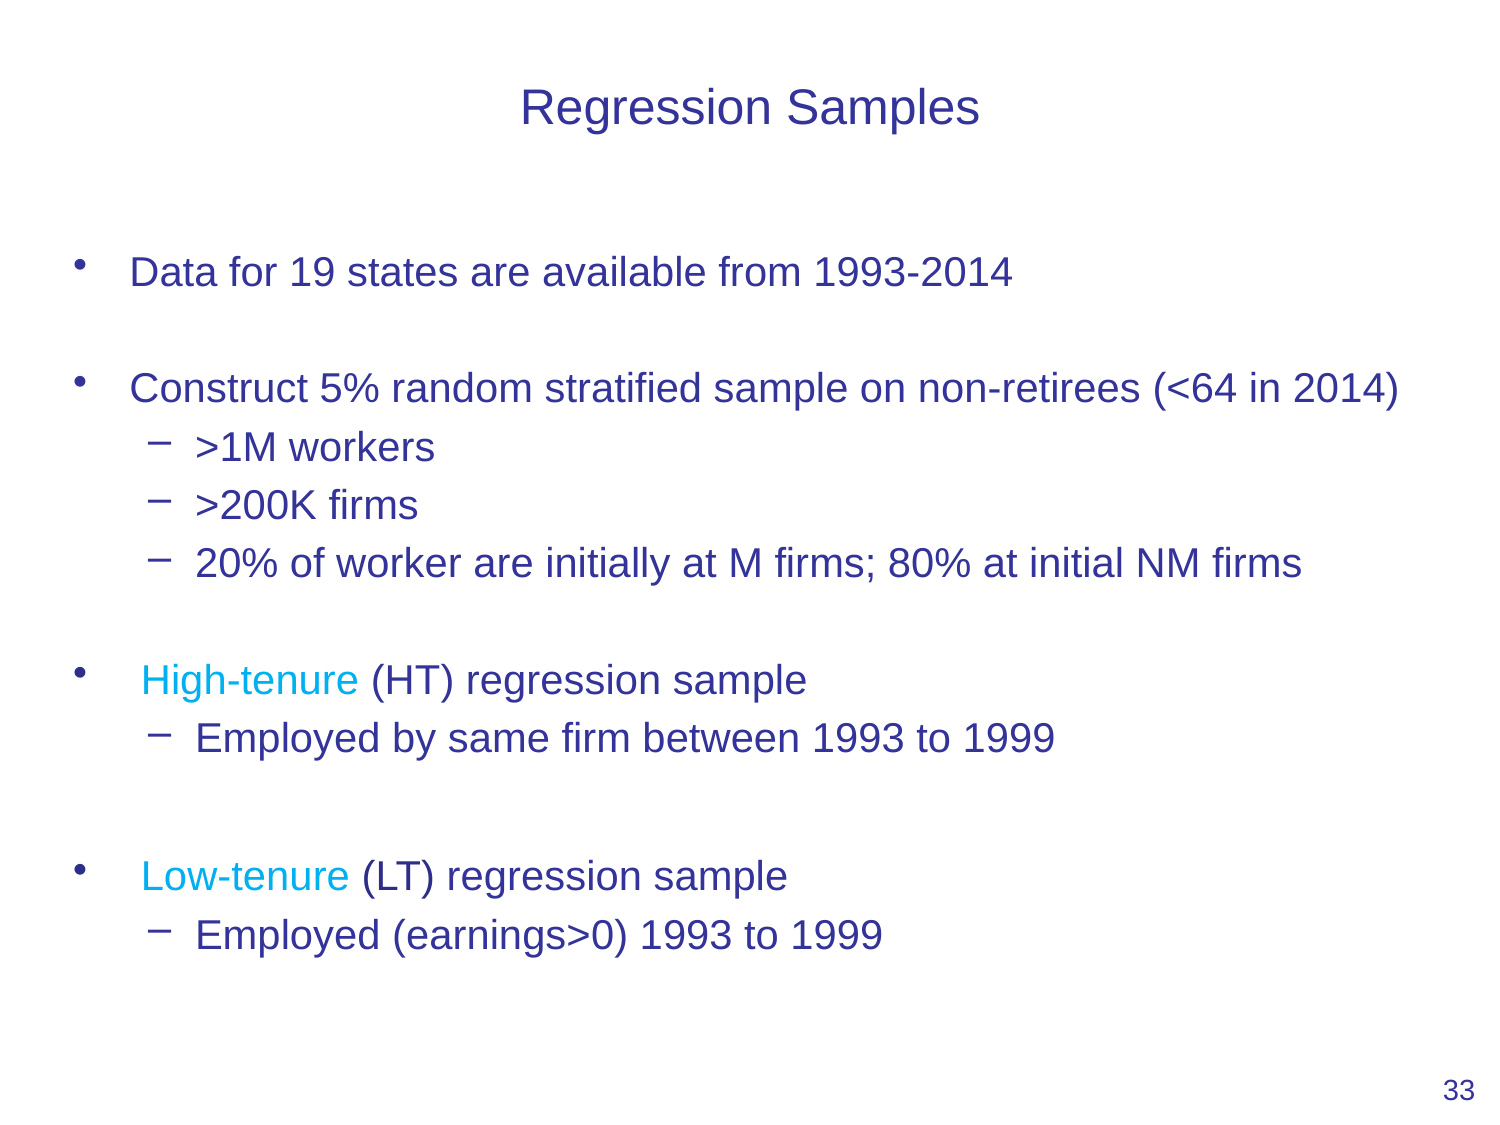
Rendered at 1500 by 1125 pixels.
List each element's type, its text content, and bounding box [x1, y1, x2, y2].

list Data for 19 states are available from 1993-2014 Construct 5% random stratified sample on non-retirees (<64 in 2014) >1M workers >200K firms 20% of worker are initially at M firms; 80% at initial NM firms High-tenure (HT) regression sample Employed by same firm between 1993 to 1999 Low-tenure (LT) regression sample Employed (earnings>0) 1993 to 1999 [57, 178, 1443, 1125]
title Regression Samples [57, 44, 1443, 165]
slide_number 33 [1408, 1028, 1491, 1108]
